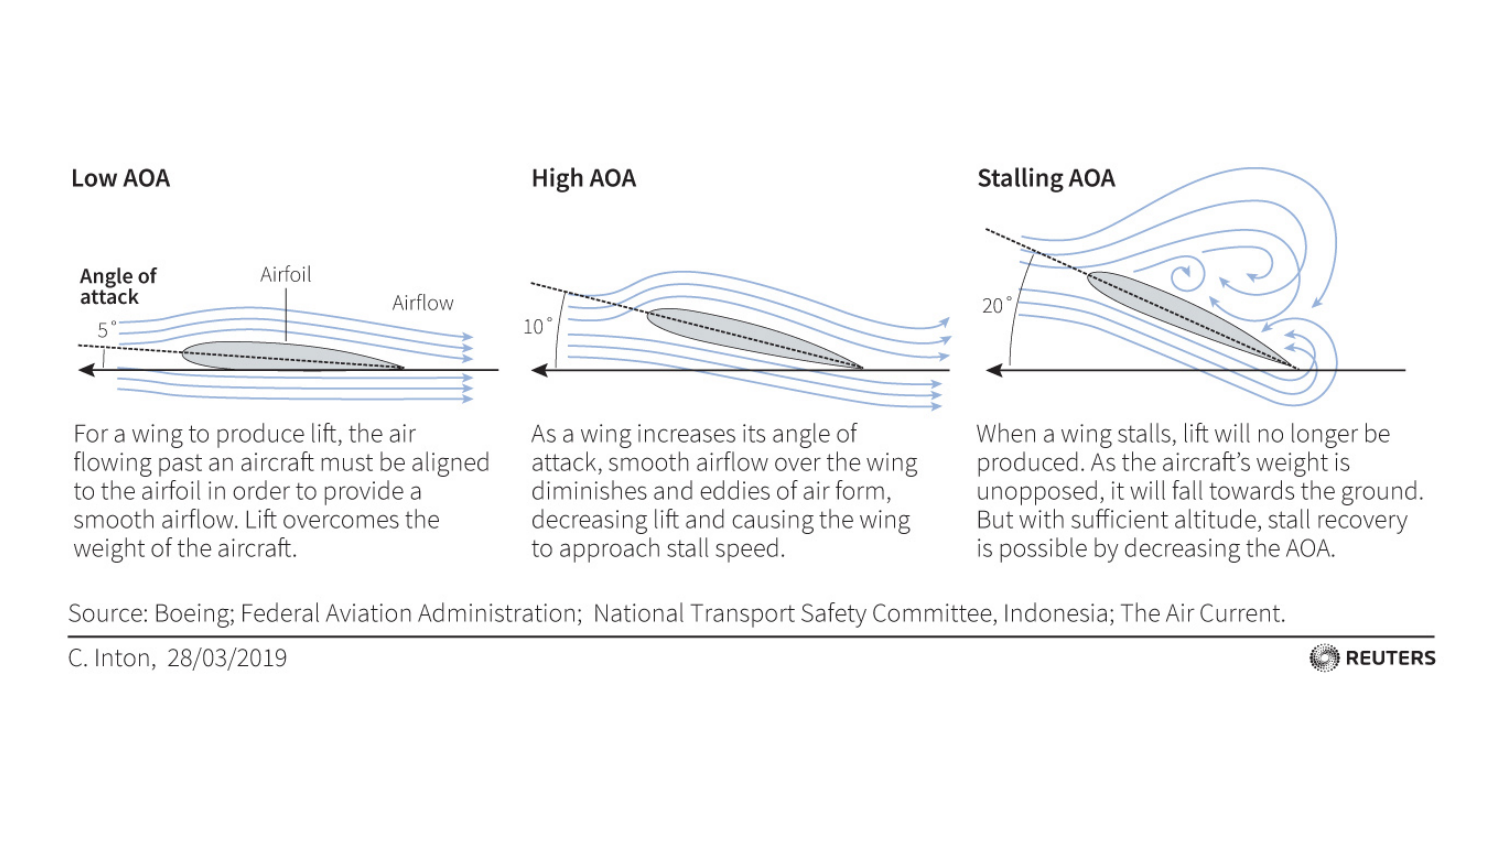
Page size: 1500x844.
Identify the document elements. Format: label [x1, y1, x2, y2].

picture [50, 158, 1445, 685]
